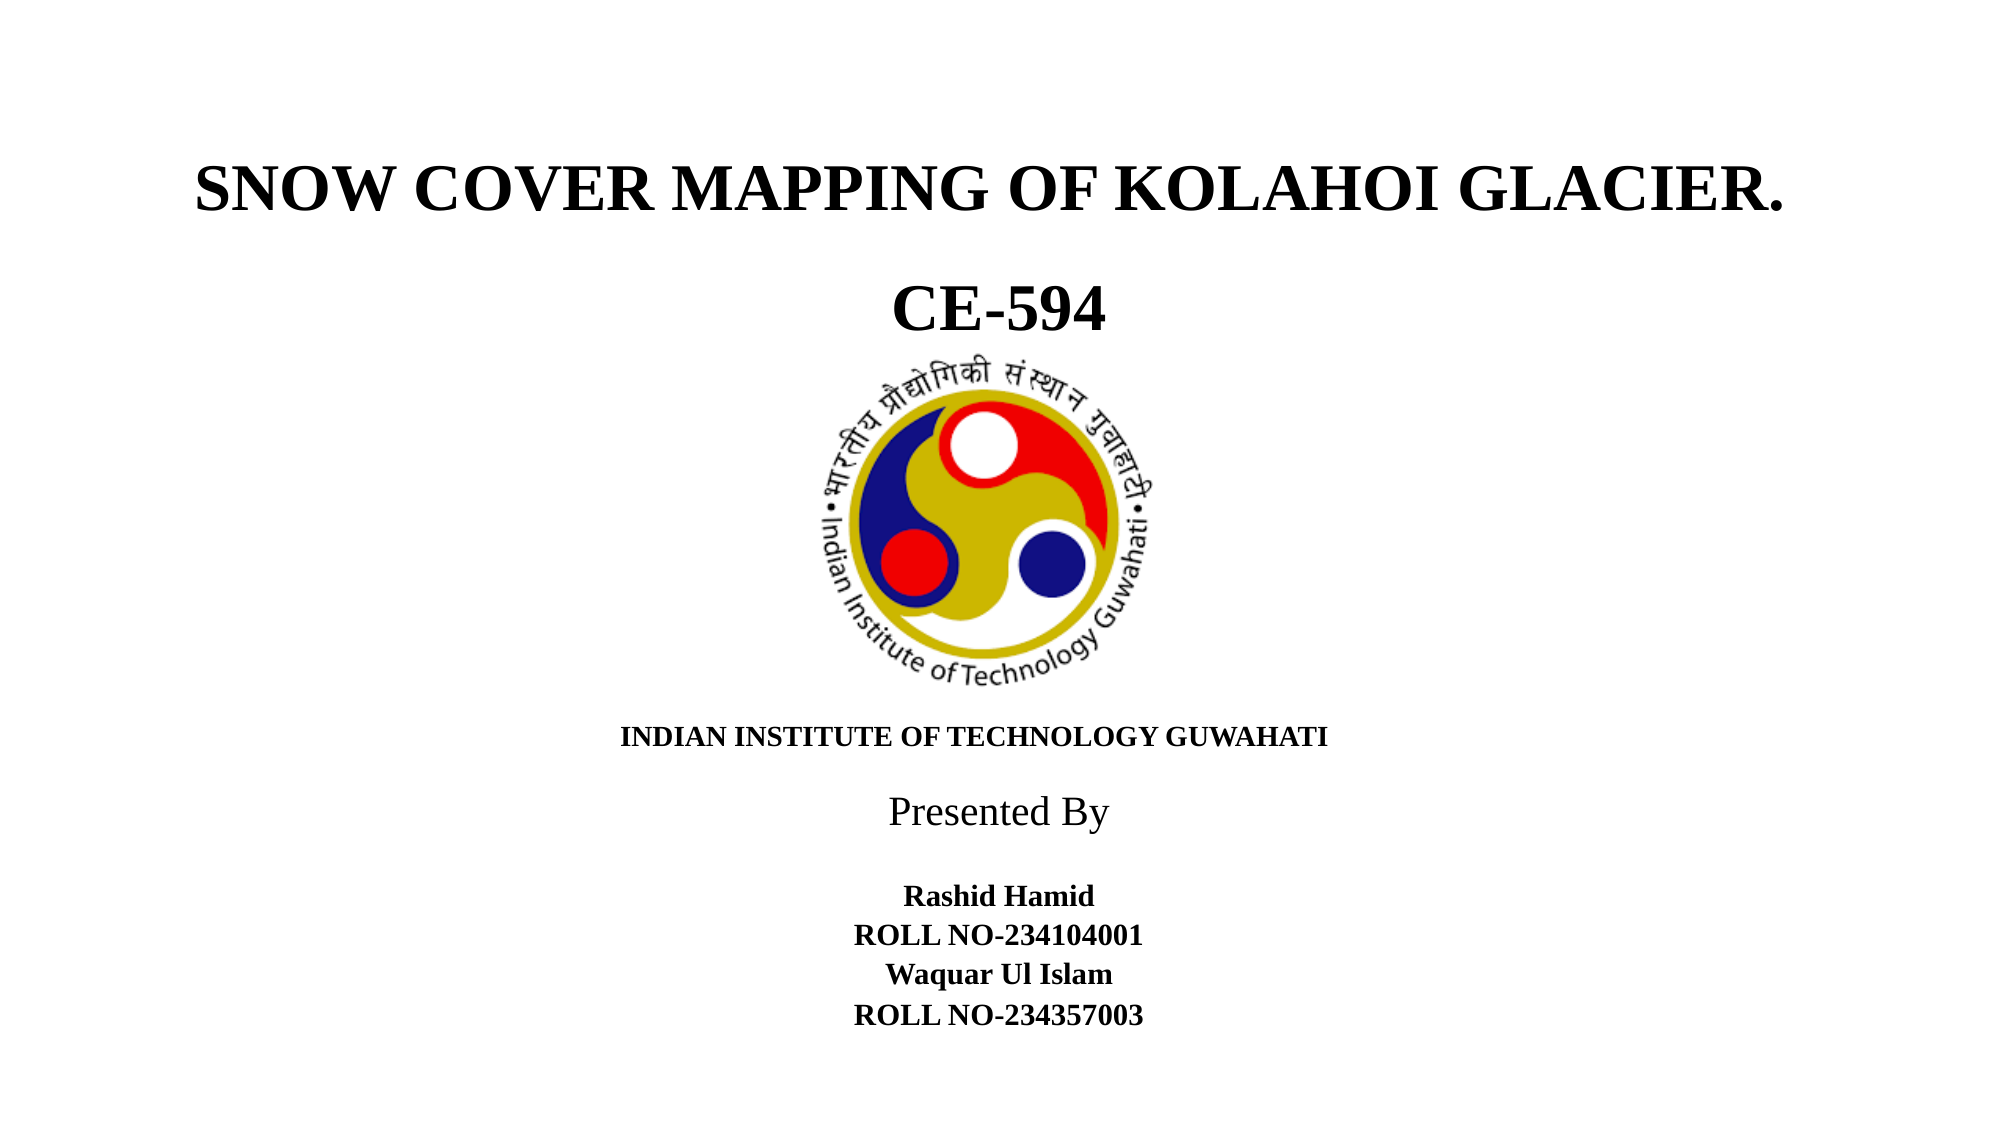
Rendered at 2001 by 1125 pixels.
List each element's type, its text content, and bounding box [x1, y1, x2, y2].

text_box INDIAN INSTITUTE OF TECHNOLOGY GUWAHATI [474, 709, 1475, 760]
text_box Presented By Rashid Hamid ROLL NO-234104001 Waquar Ul Islam ROLL NO-234357003 [96, 284, 1902, 1086]
picture [811, 345, 1164, 699]
text_box SNOW COVER MAPPING OF KOLAHOI GLACIER. CE-594 [138, 0, 1861, 284]
